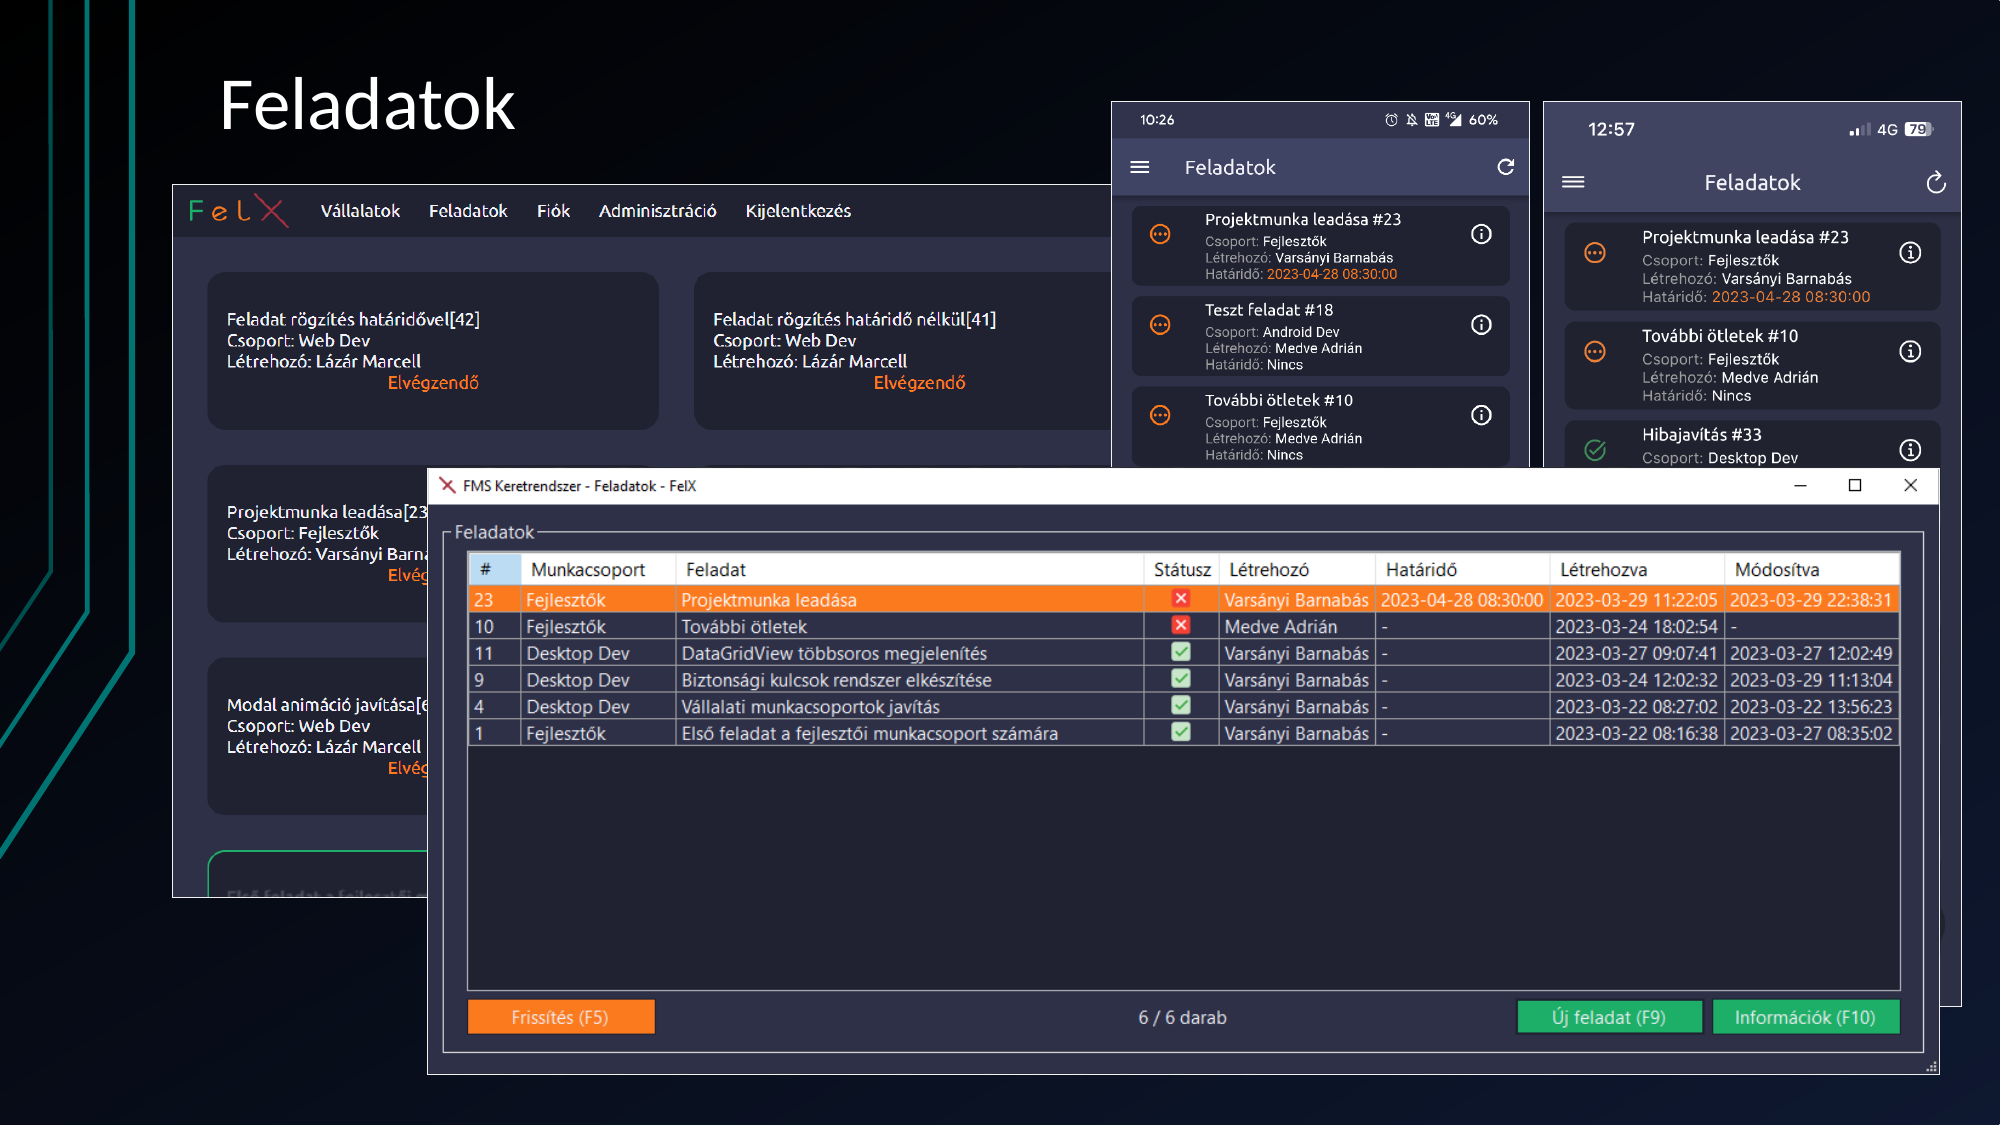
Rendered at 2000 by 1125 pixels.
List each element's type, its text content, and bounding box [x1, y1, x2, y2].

picture [172, 101, 1962, 1076]
title Feladatok [199, 45, 1900, 181]
